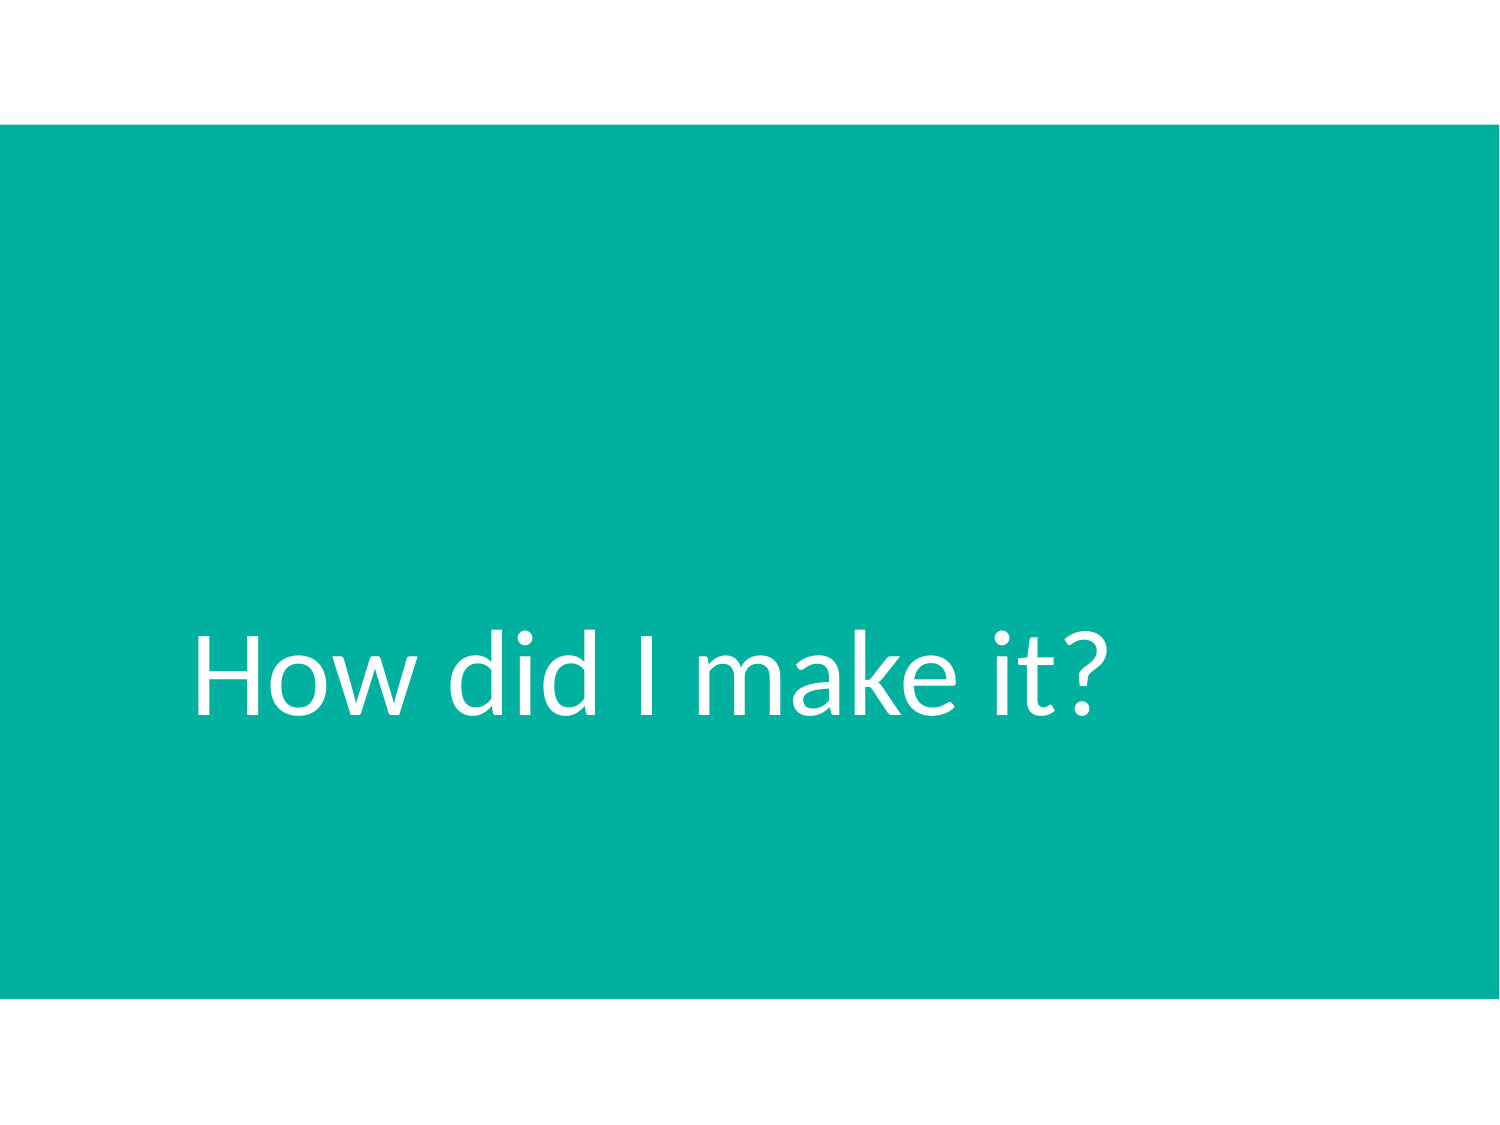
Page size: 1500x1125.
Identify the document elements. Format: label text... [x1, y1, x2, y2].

text_box How did I make it? [175, 213, 1376, 748]
